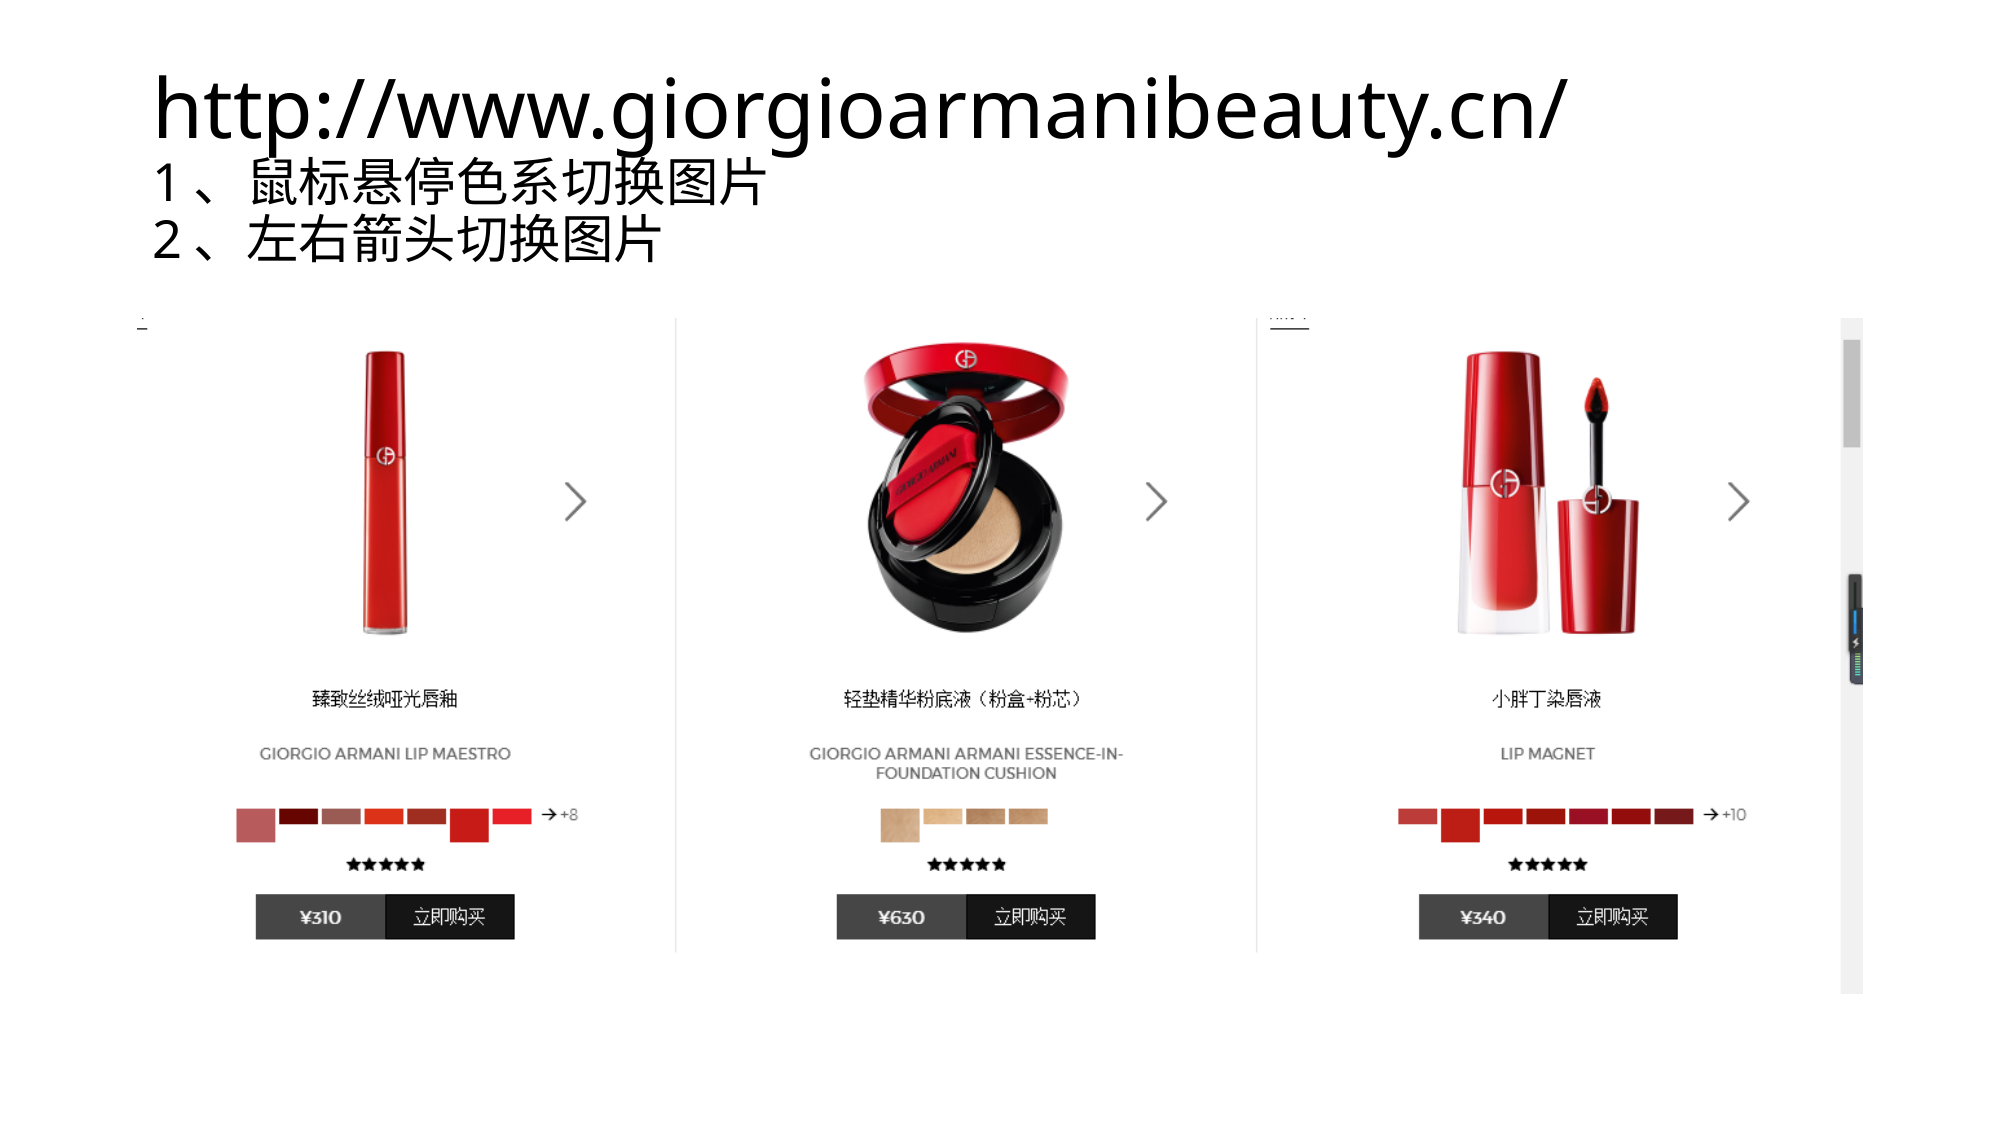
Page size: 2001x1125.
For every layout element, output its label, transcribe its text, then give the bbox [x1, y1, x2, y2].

title http://www.giorgioarmanibeauty.cn/ 1、鼠标悬停色系切换图片 2、左右箭头切换图片 [137, 59, 1863, 278]
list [137, 318, 1863, 994]
